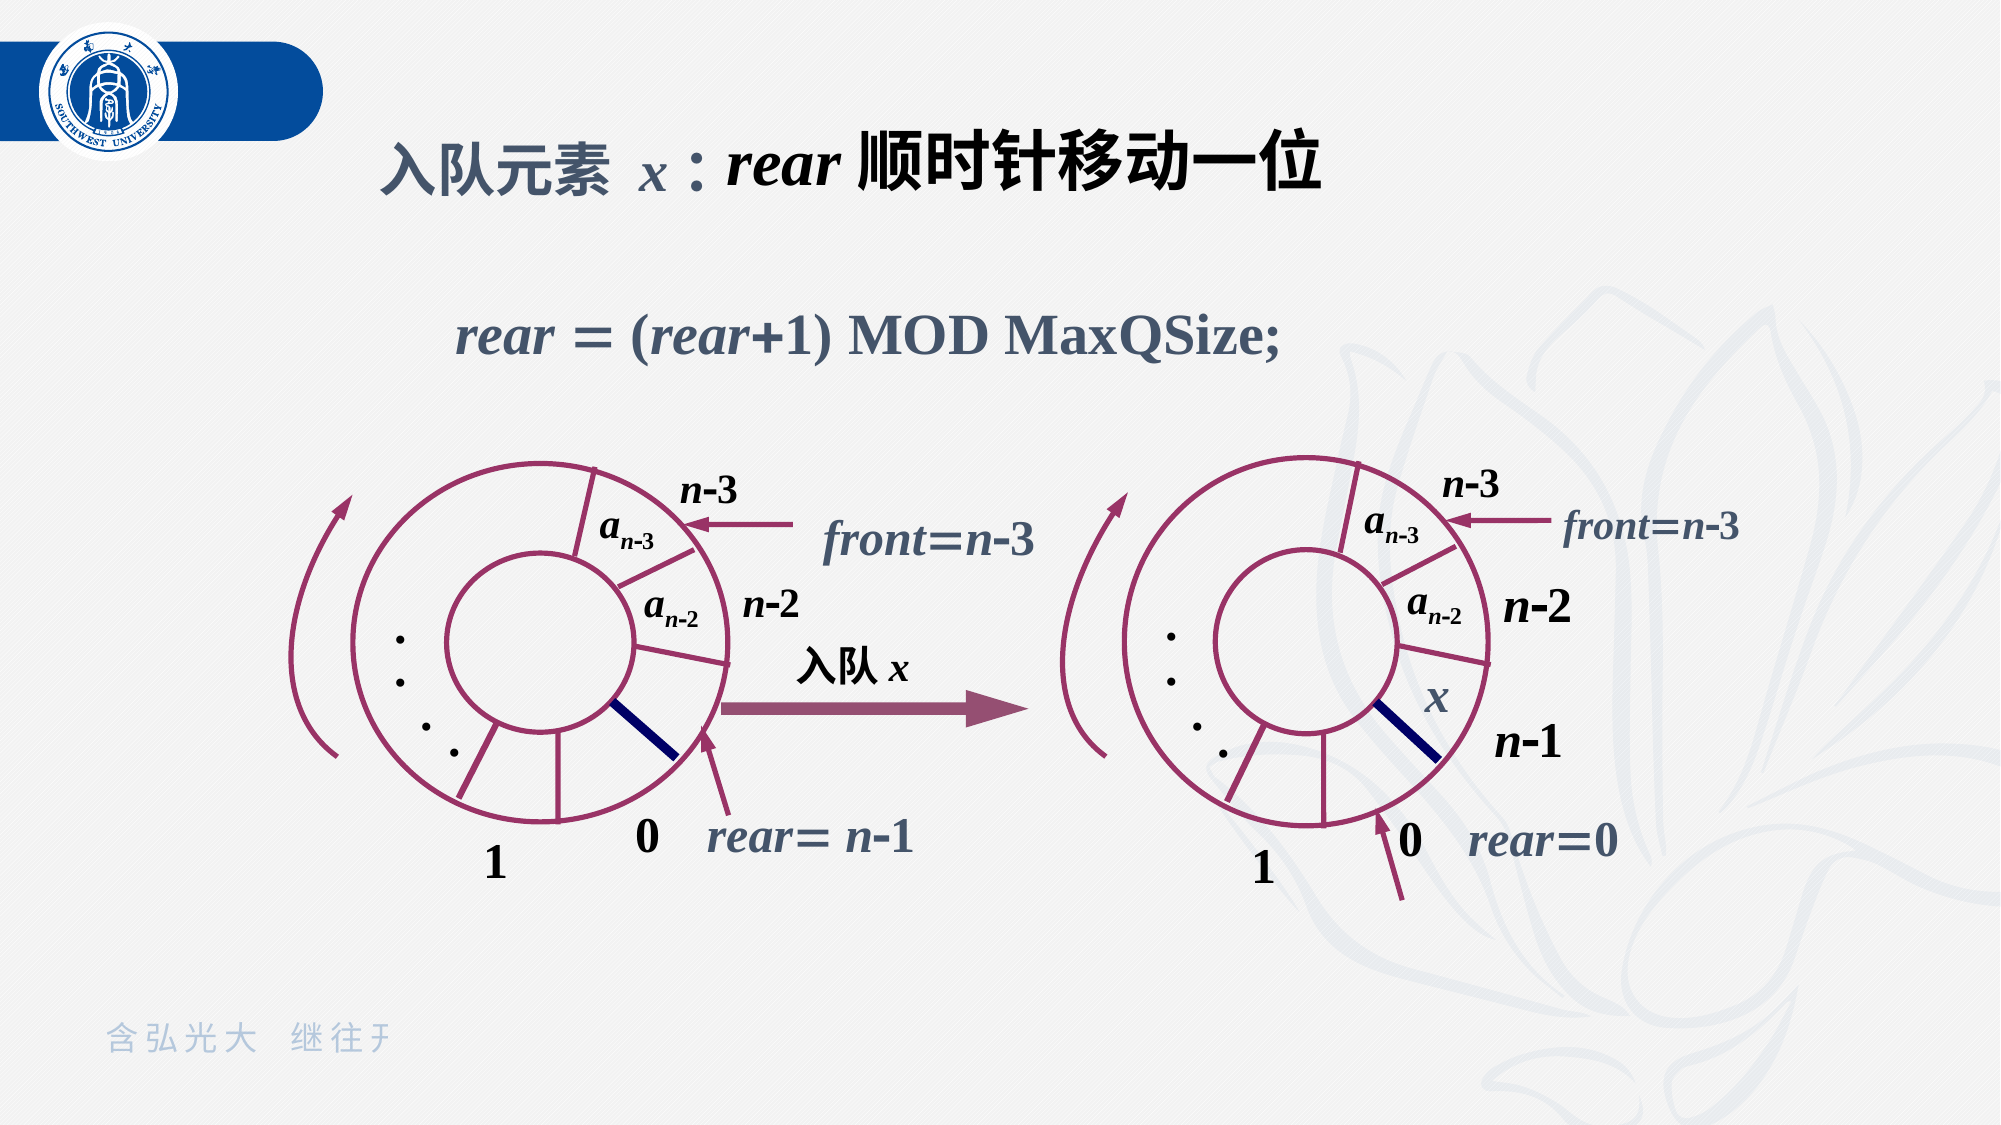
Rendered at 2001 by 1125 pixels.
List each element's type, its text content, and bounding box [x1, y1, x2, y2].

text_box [1046, 448, 1808, 901]
text_box 入队元素 x： [364, 125, 790, 211]
text_box rear顺时针移动一位 [711, 111, 1340, 207]
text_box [272, 454, 1076, 898]
text_box rear  (rear1) MOD MaxQSize; [440, 282, 1375, 374]
